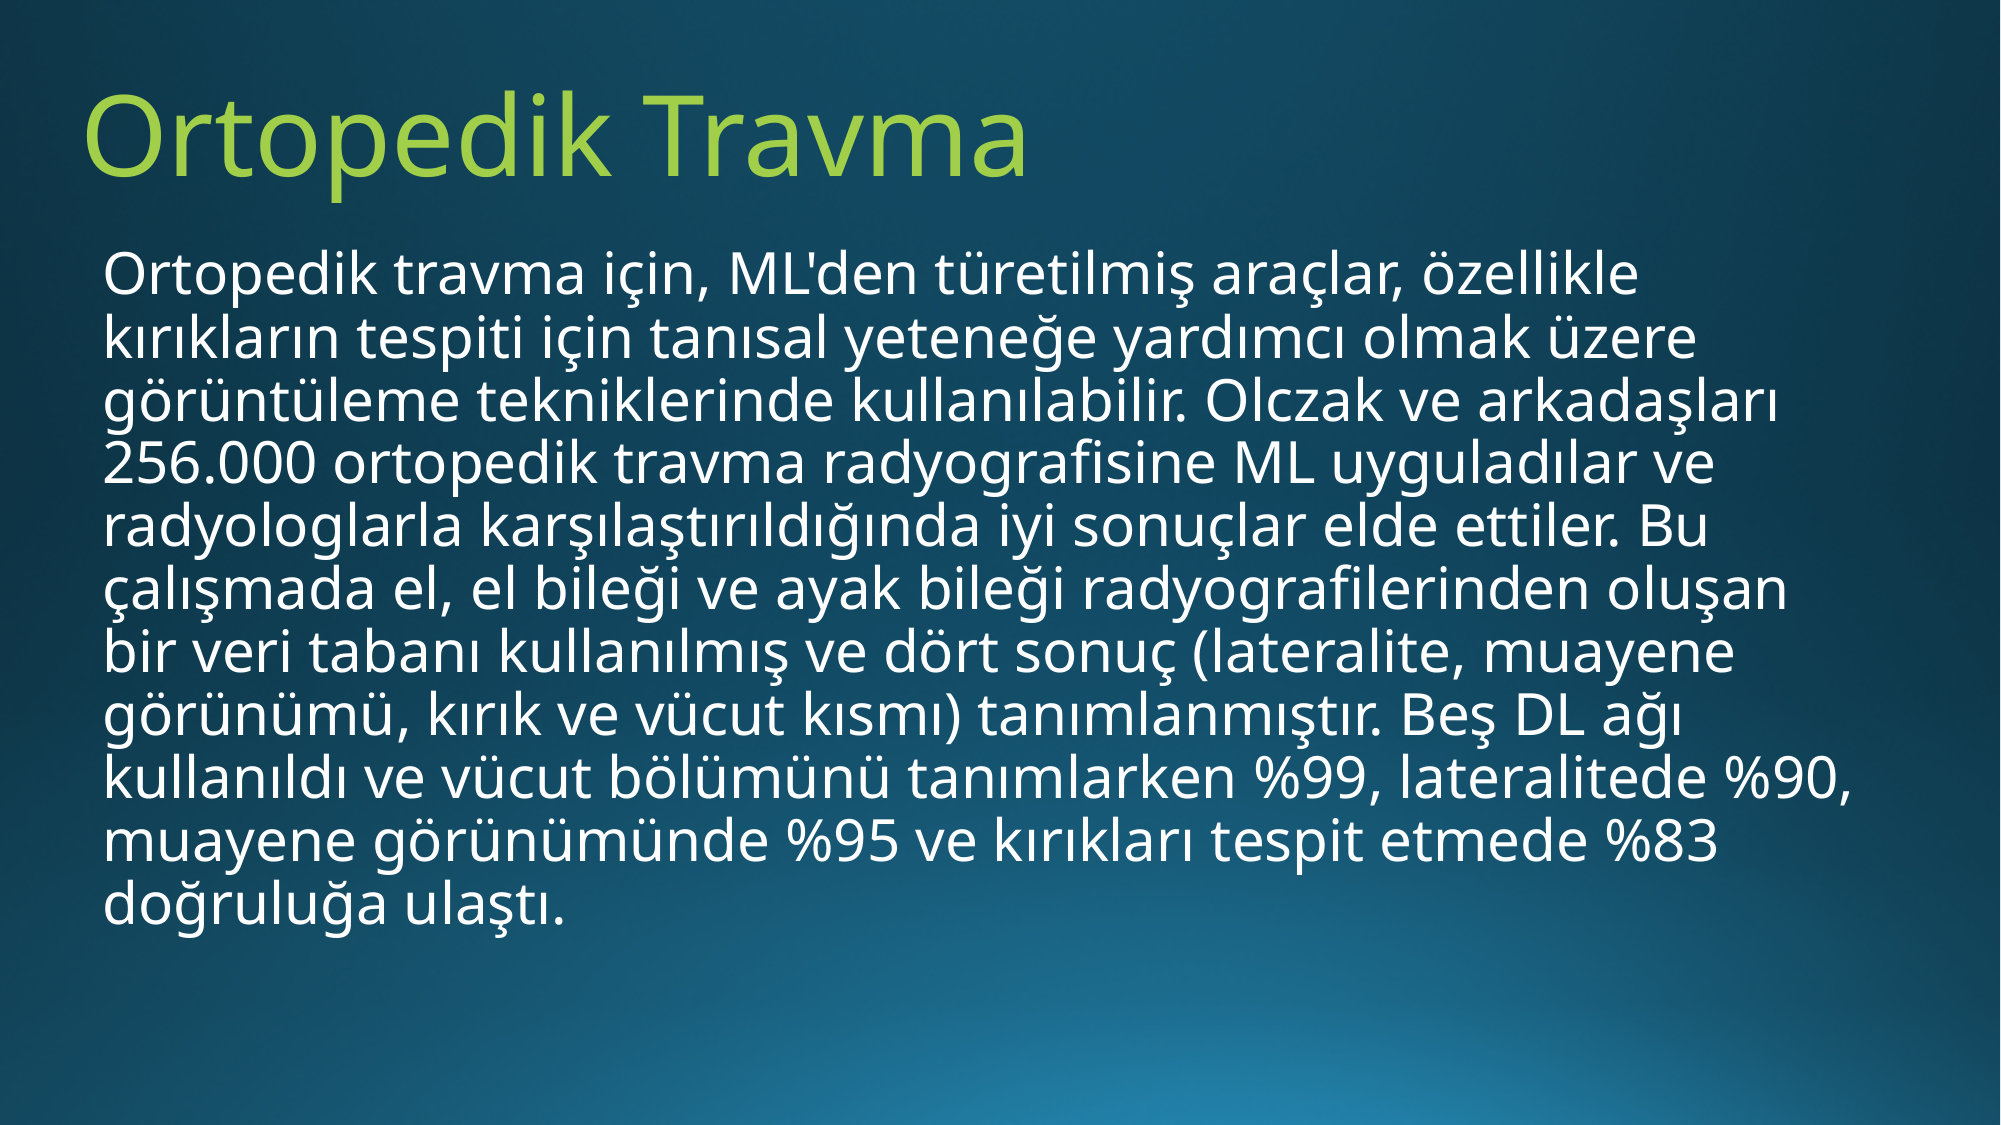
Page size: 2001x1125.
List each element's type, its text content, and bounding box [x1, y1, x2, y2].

list Ortopedik travma için, ML'den türetilmiş araçlar, özellikle kırıkların tespiti için tanısal yeteneğe yardımcı olmak üzere görüntüleme tekniklerinde kullanılabilir. Olczak ve arkadaşları 256.000 ortopedik travma radyografisine ML uyguladılar ve radyologlarla karşılaştırıldığında iyi sonuçlar elde ettiler. Bu çalışmada el, el bileği ve ayak bileği radyografilerinden oluşan bir veri tabanı kullanılmış ve dört sonuç (lateralite, muayene görünümü, kırık ve vücut kısmı) tanımlanmıştır. Beş DL ağı kullanıldı ve vücut bölümünü tanımlarken %99, lateralitede %90, muayene görünümünde %95 ve kırıkları tespit etmede %83 doğruluğa ulaştı. [87, 237, 1875, 1040]
picture [0, 0, 2001, 1125]
title Ortopedik Travma [64, 60, 1790, 220]
